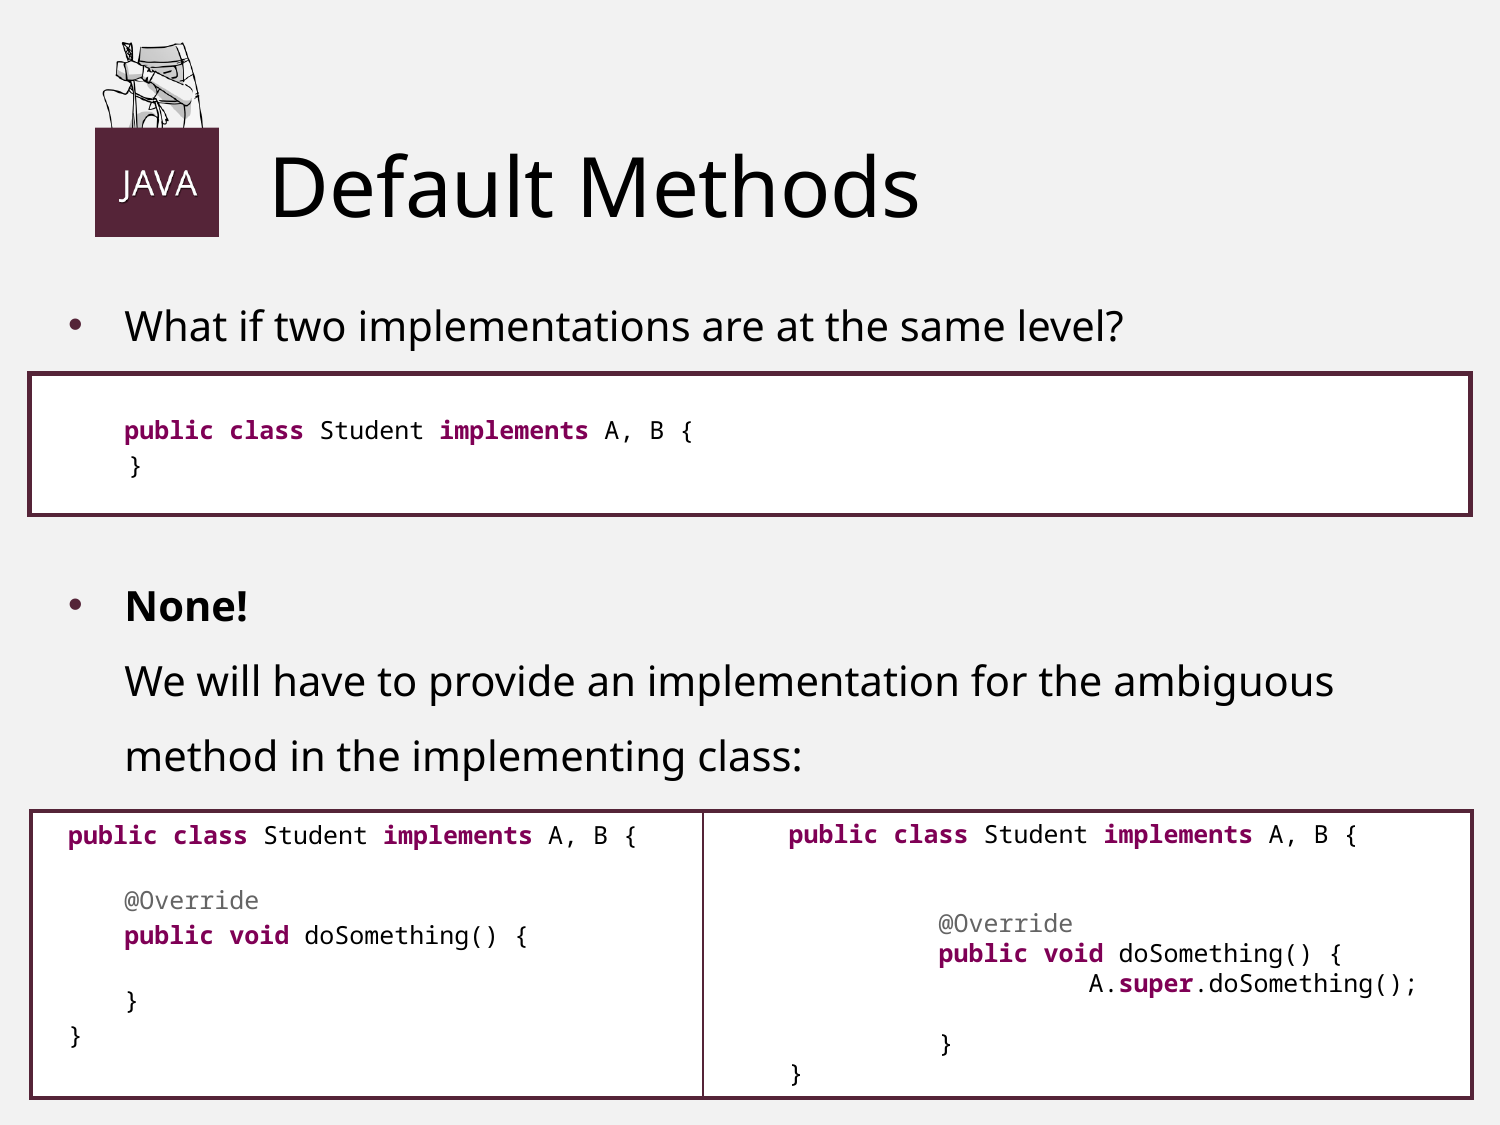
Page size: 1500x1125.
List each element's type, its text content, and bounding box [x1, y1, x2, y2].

text_box [31, 810, 702, 1099]
text_box public class Student implements A, B { @Override public void doSomething() { A.super.doSomething(); } } [773, 810, 1500, 1099]
picture [95, 42, 219, 238]
text_box [704, 810, 773, 1099]
text_box What if two implementations are at the same level? public class Student implements A, B { } None! We will have to provide an implementation for the ambiguous method in the implementing class: public class Student implements A, B { @Override public void doSomething() { } } [53, 267, 1388, 693]
title Default Methods [253, 90, 1500, 279]
text_box [1388, 373, 1471, 516]
text_box [29, 373, 53, 516]
